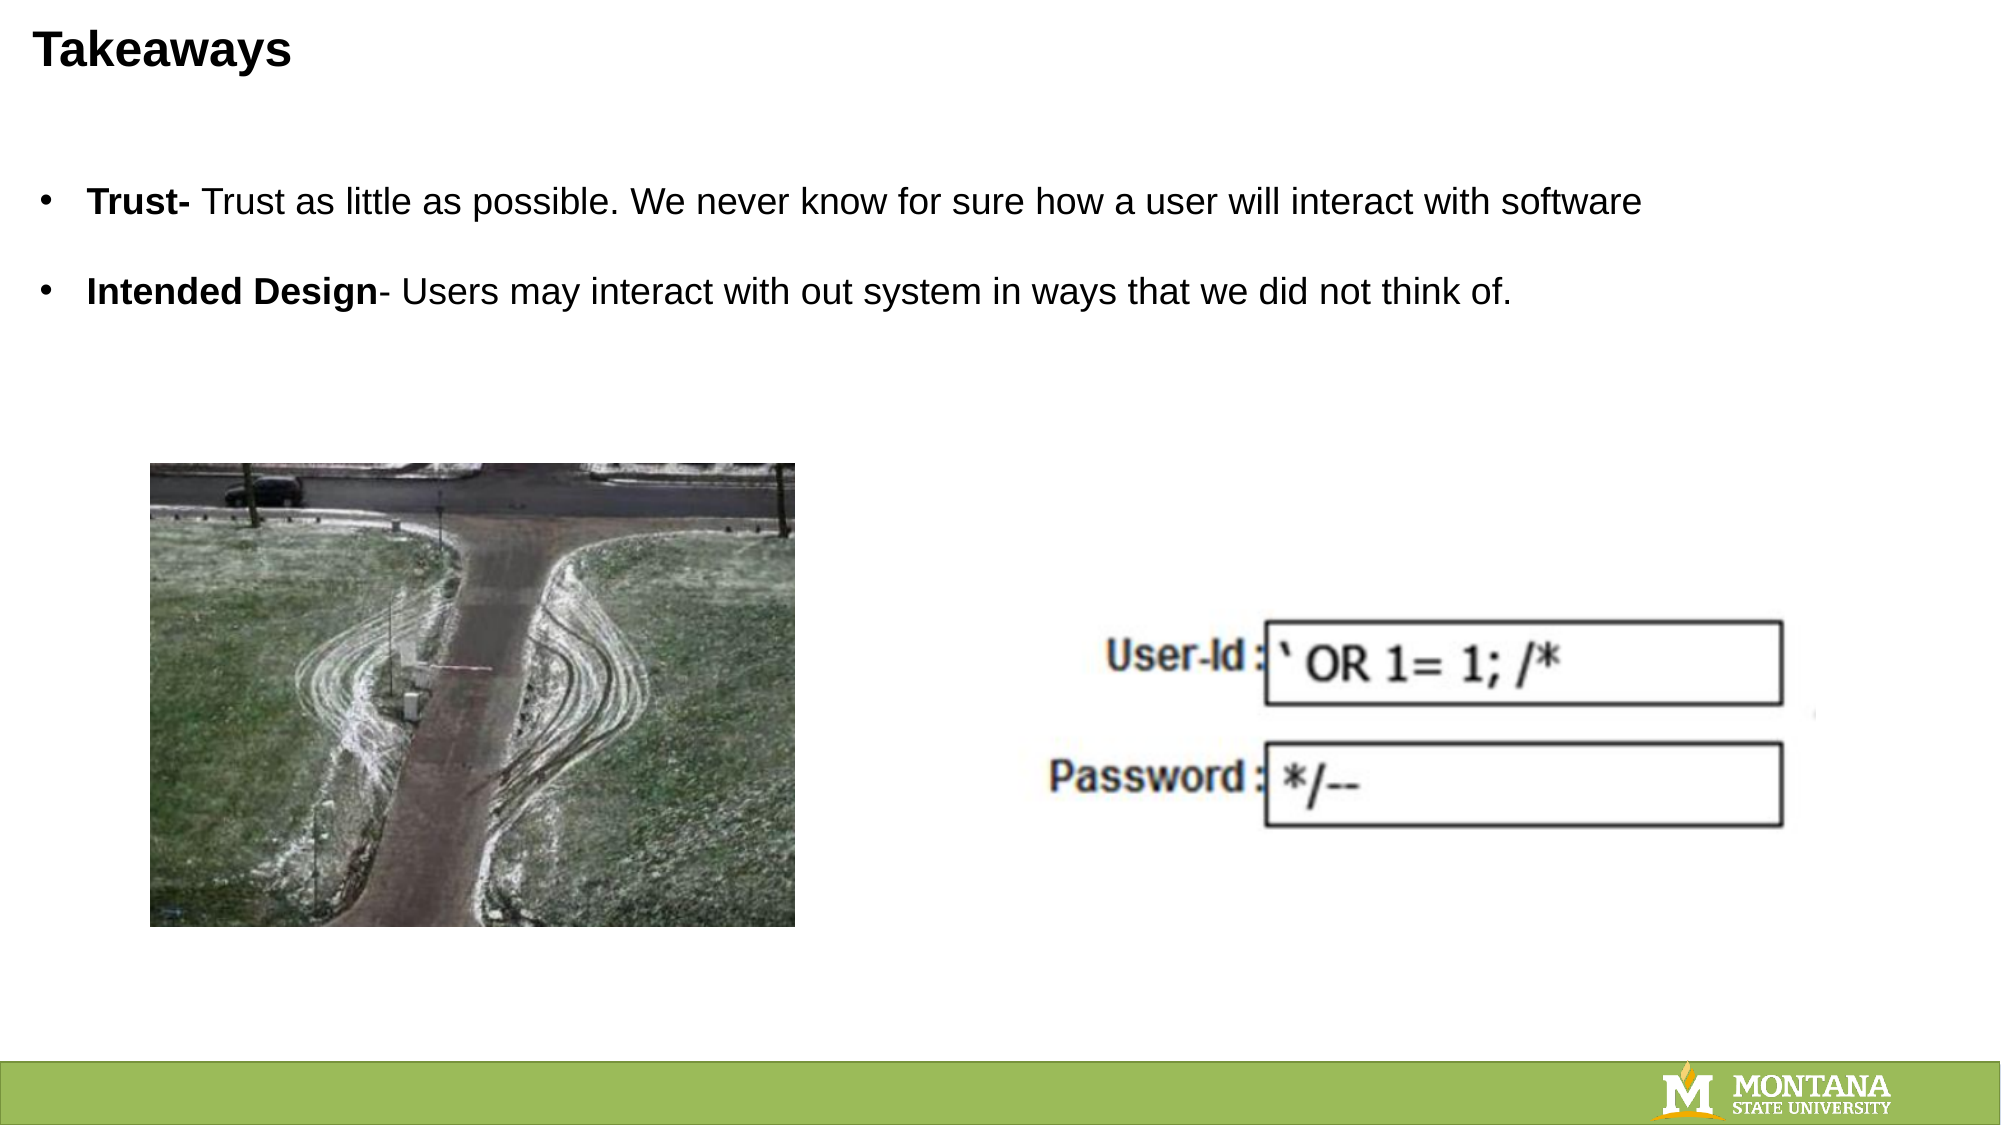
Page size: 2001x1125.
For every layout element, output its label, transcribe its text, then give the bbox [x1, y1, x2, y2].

text_box Takeaways [0, 8, 825, 84]
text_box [1892, 1060, 2000, 1125]
picture [1649, 1060, 1892, 1122]
picture [999, 587, 1816, 844]
picture [149, 463, 795, 927]
text_box Trust- Trust as little as possible. We never know for sure how a user will interact with software Intended Design- Users may interact with out system in ways that we did not think of. [24, 124, 1813, 320]
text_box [0, 1060, 1647, 1125]
